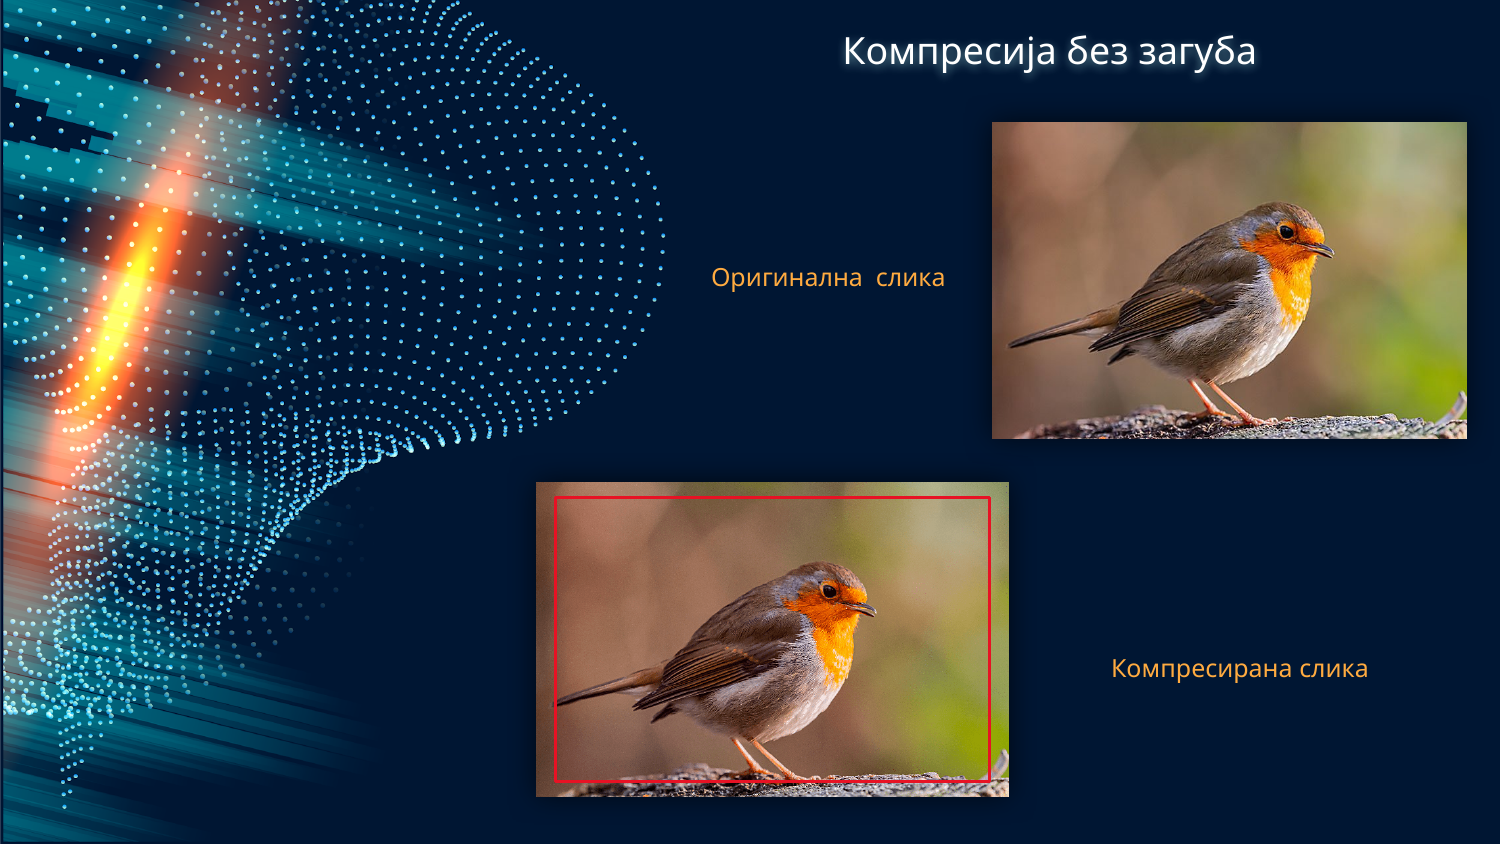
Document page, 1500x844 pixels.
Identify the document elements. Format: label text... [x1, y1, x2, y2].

picture [0, 0, 1500, 844]
subtitle Оригинална слика [680, 246, 969, 314]
text_box Компресирана слика [1032, 637, 1448, 694]
title Компресија без загуба [799, 11, 1301, 80]
